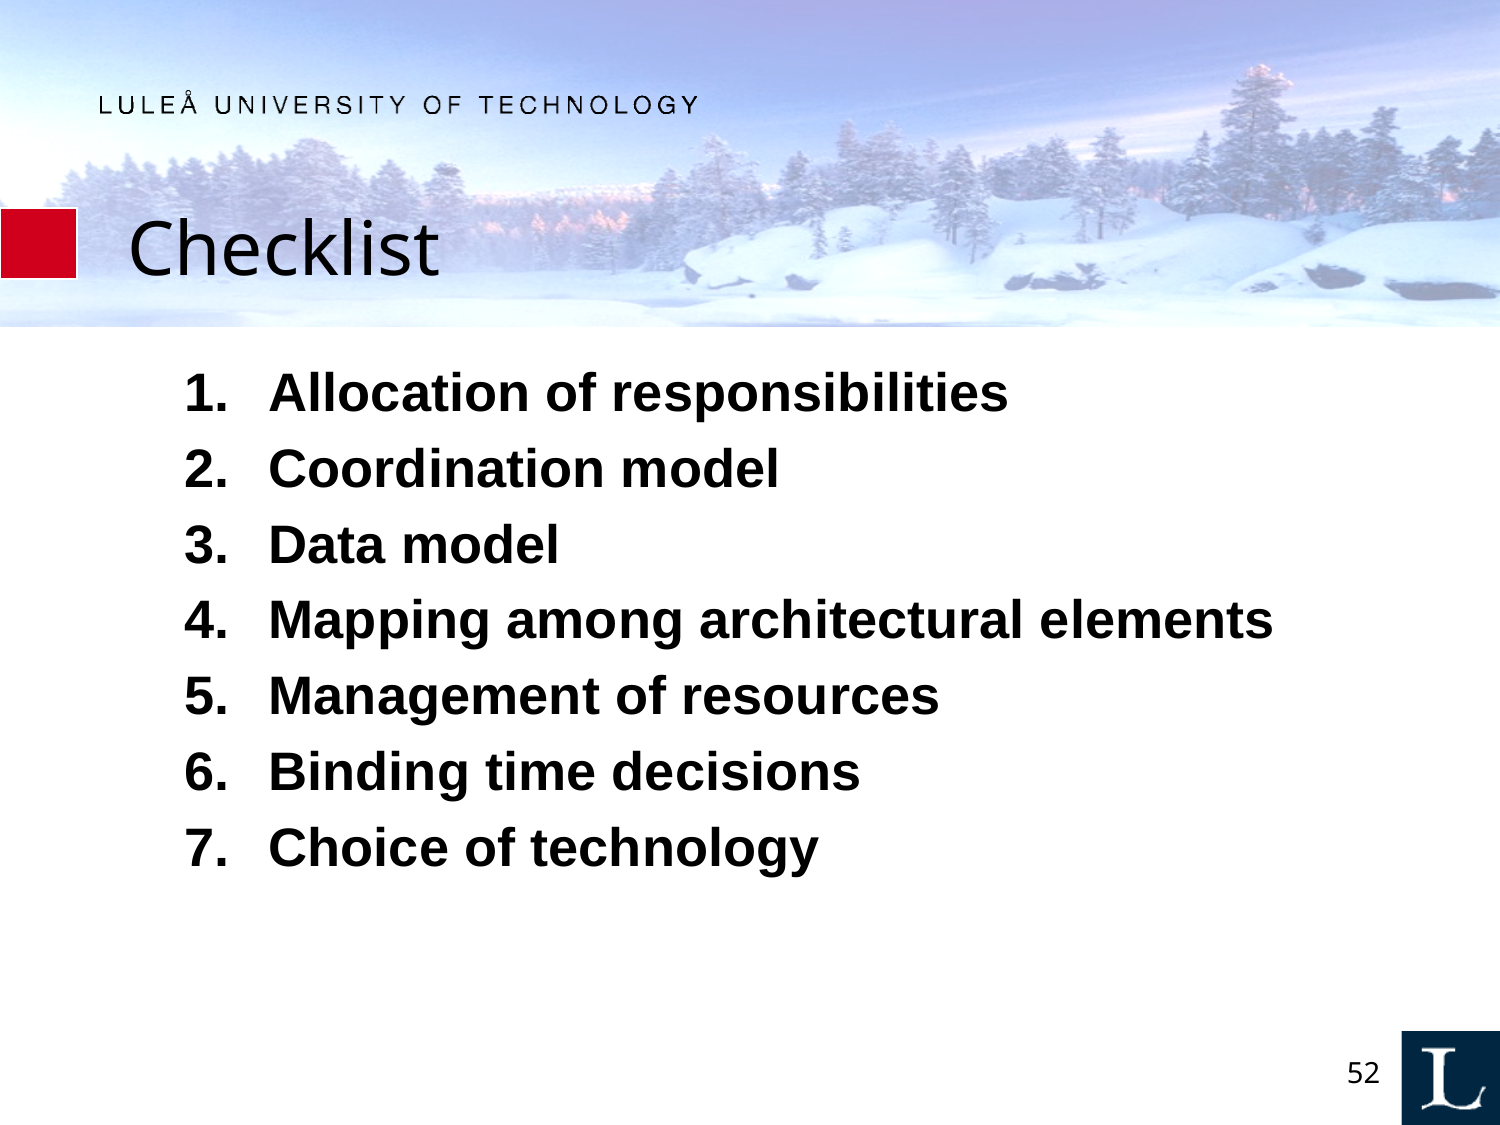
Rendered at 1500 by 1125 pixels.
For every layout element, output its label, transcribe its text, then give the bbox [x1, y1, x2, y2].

list Allocation of responsibilities Coordination model Data model Mapping among architectural elements Management of resources Binding time decisions Choice of technology [94, 350, 1412, 975]
picture [100, 90, 697, 114]
picture [1399, 1031, 1500, 1125]
slide_number 52 [1045, 1046, 1396, 1125]
title Checklist [111, 160, 1412, 330]
